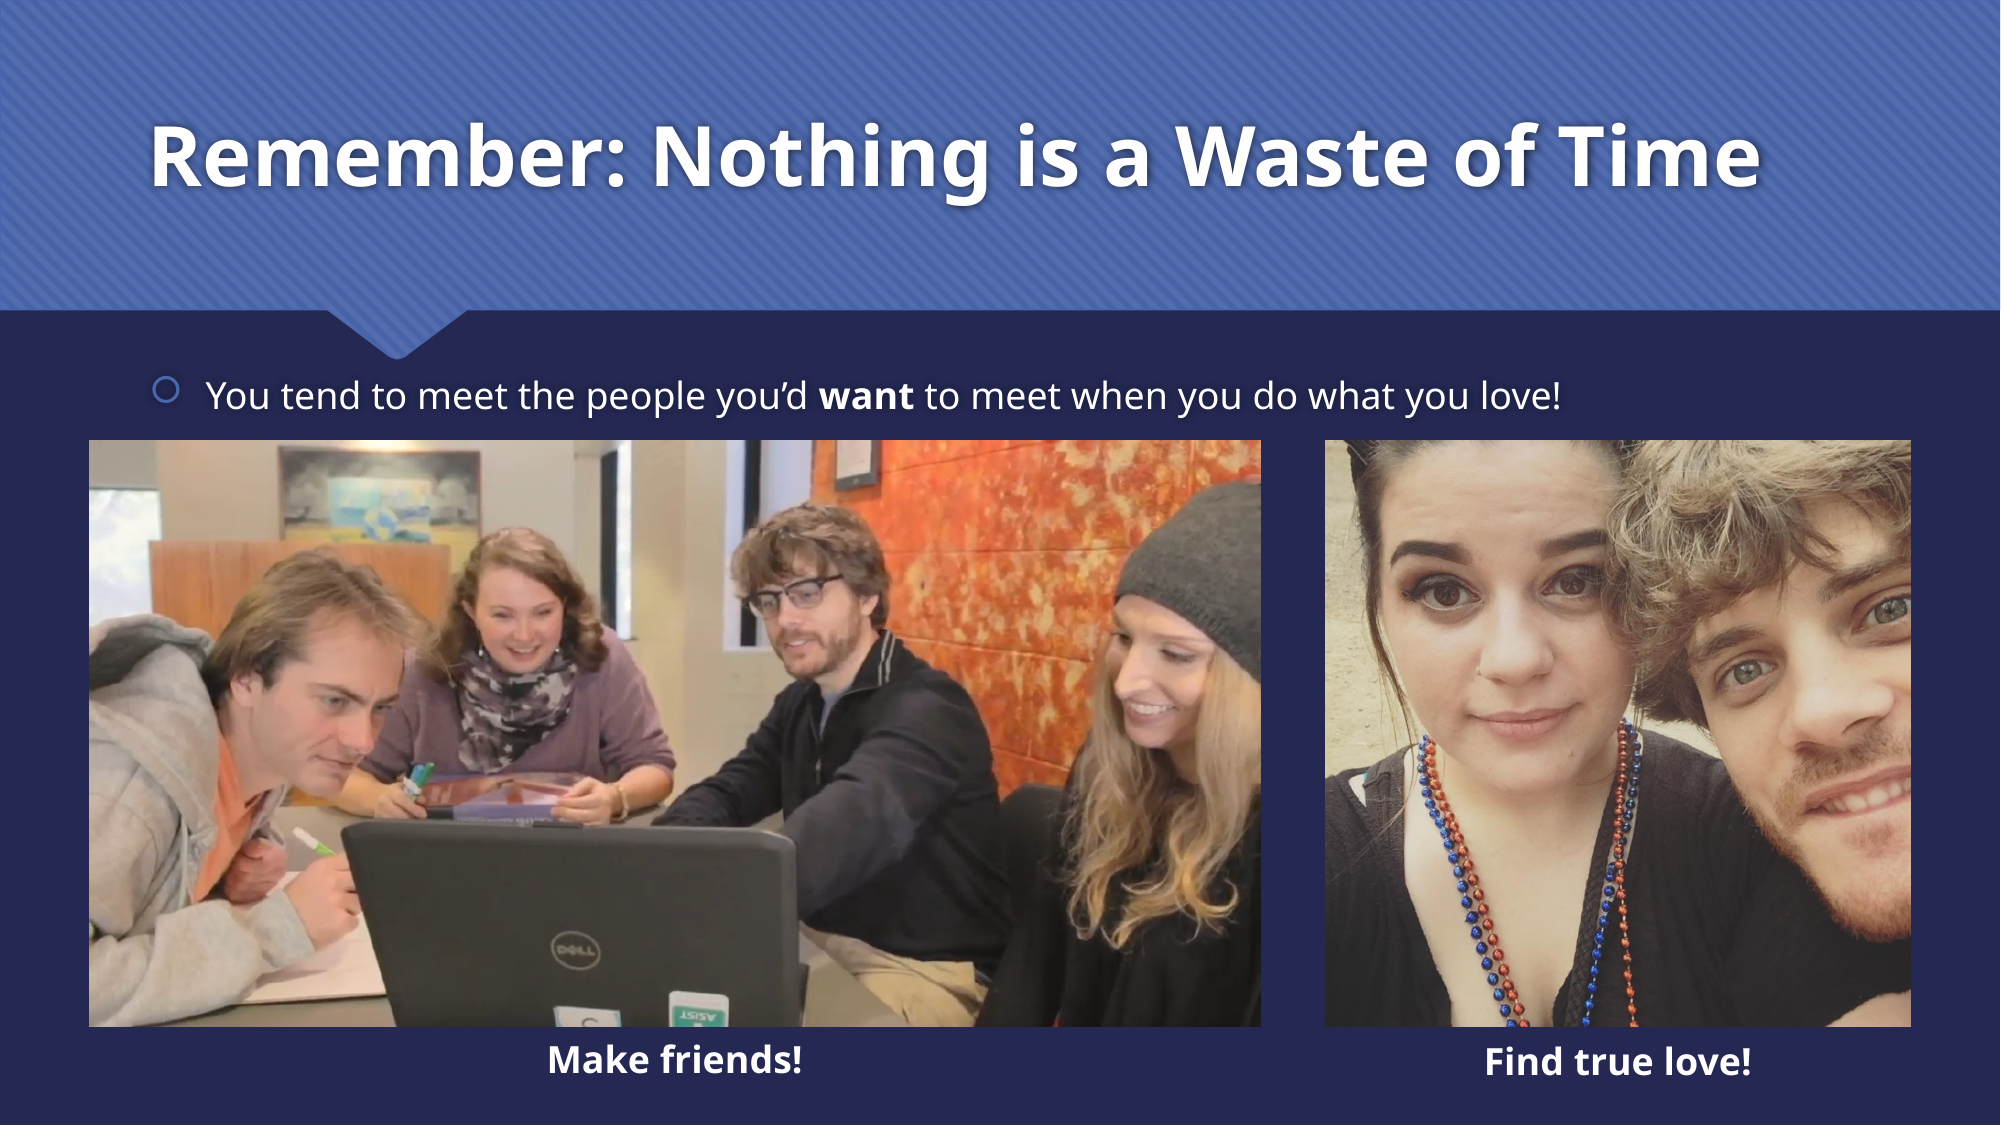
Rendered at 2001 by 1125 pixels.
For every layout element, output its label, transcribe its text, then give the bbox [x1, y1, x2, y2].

picture [1324, 440, 1912, 1027]
picture [88, 440, 1261, 1027]
text_box Make friends! [88, 1028, 1261, 1088]
title Remember: Nothing is a Waste of Time [132, 73, 1868, 233]
list You tend to meet the people you’d want to meet when you do what you love! [134, 364, 1866, 962]
text_box Find true love! [1325, 1030, 1911, 1090]
